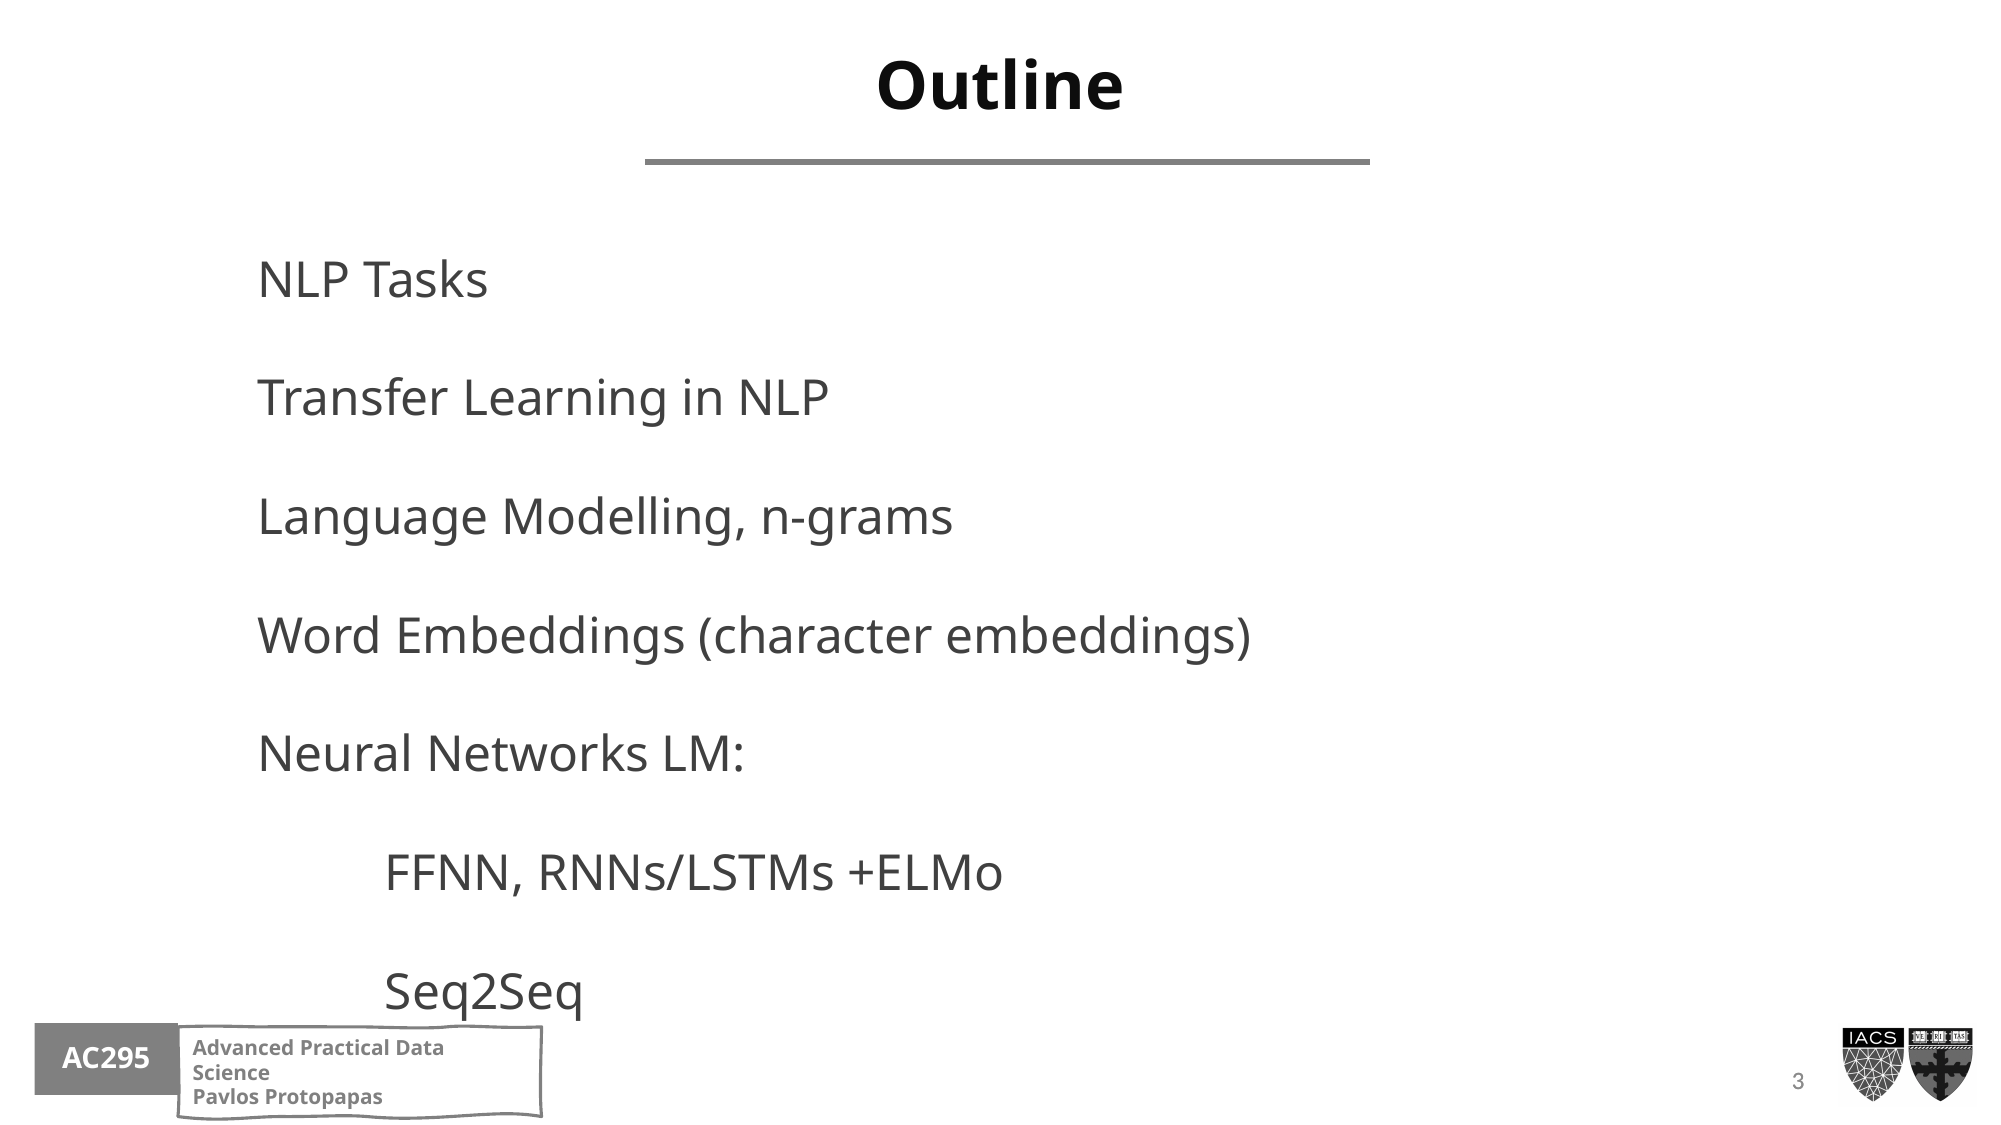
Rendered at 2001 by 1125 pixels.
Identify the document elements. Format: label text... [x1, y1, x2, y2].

text_box NLP Tasks Transfer Learning in NLP Language Modelling, n-grams Word Embeddings (character embeddings) Neural Networks LM: FFNN, RNNs/LSTMs +ELMo Seq2Seq [242, 180, 1820, 1030]
slide_number 3 [1353, 1049, 1820, 1110]
title Outline [57, 35, 1943, 162]
picture [1838, 1023, 1977, 1107]
